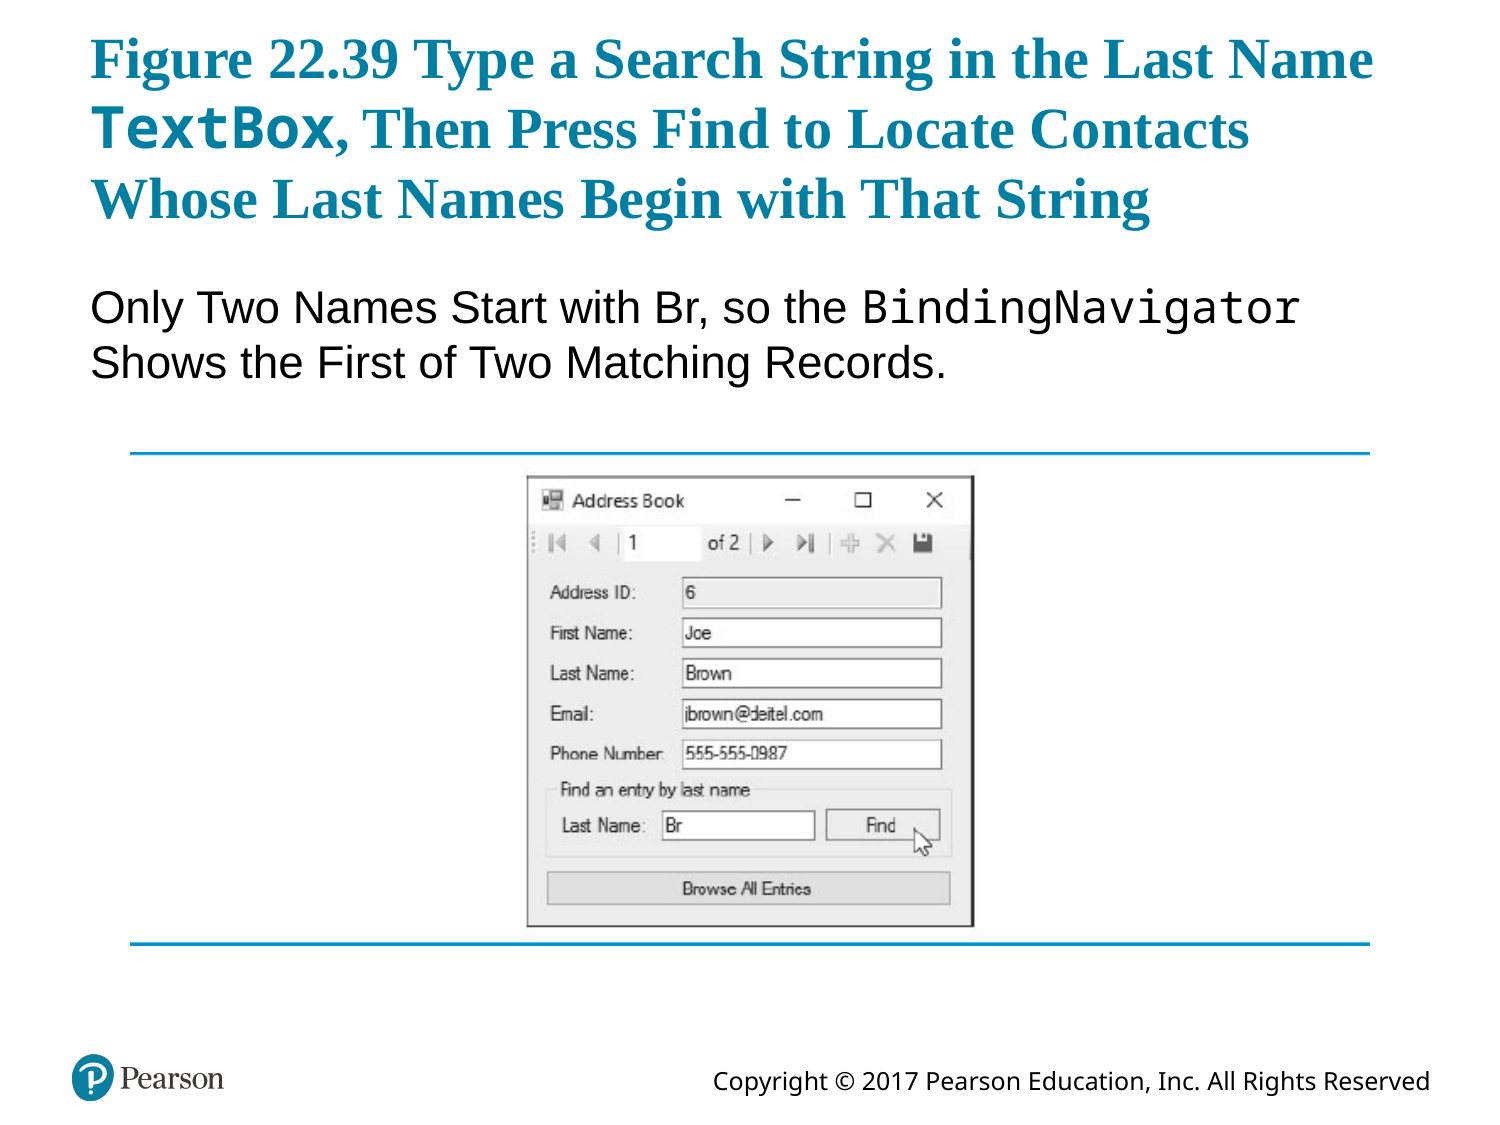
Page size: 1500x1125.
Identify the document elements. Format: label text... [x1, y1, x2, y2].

picture [129, 455, 1370, 942]
picture [72, 1054, 88, 1070]
picture [72, 1087, 83, 1101]
title Figure 22.39 Type a Search String in the Last Name TextBox, Then Press Find to Locate Contacts Whose Last Names Begin with That String [75, 35, 1425, 216]
list Only Two Names Start with Br, so the BindingNavigator Shows the First of Two Matching Records. [75, 262, 1425, 406]
picture [80, 1063, 106, 1088]
picture [98, 1054, 224, 1101]
